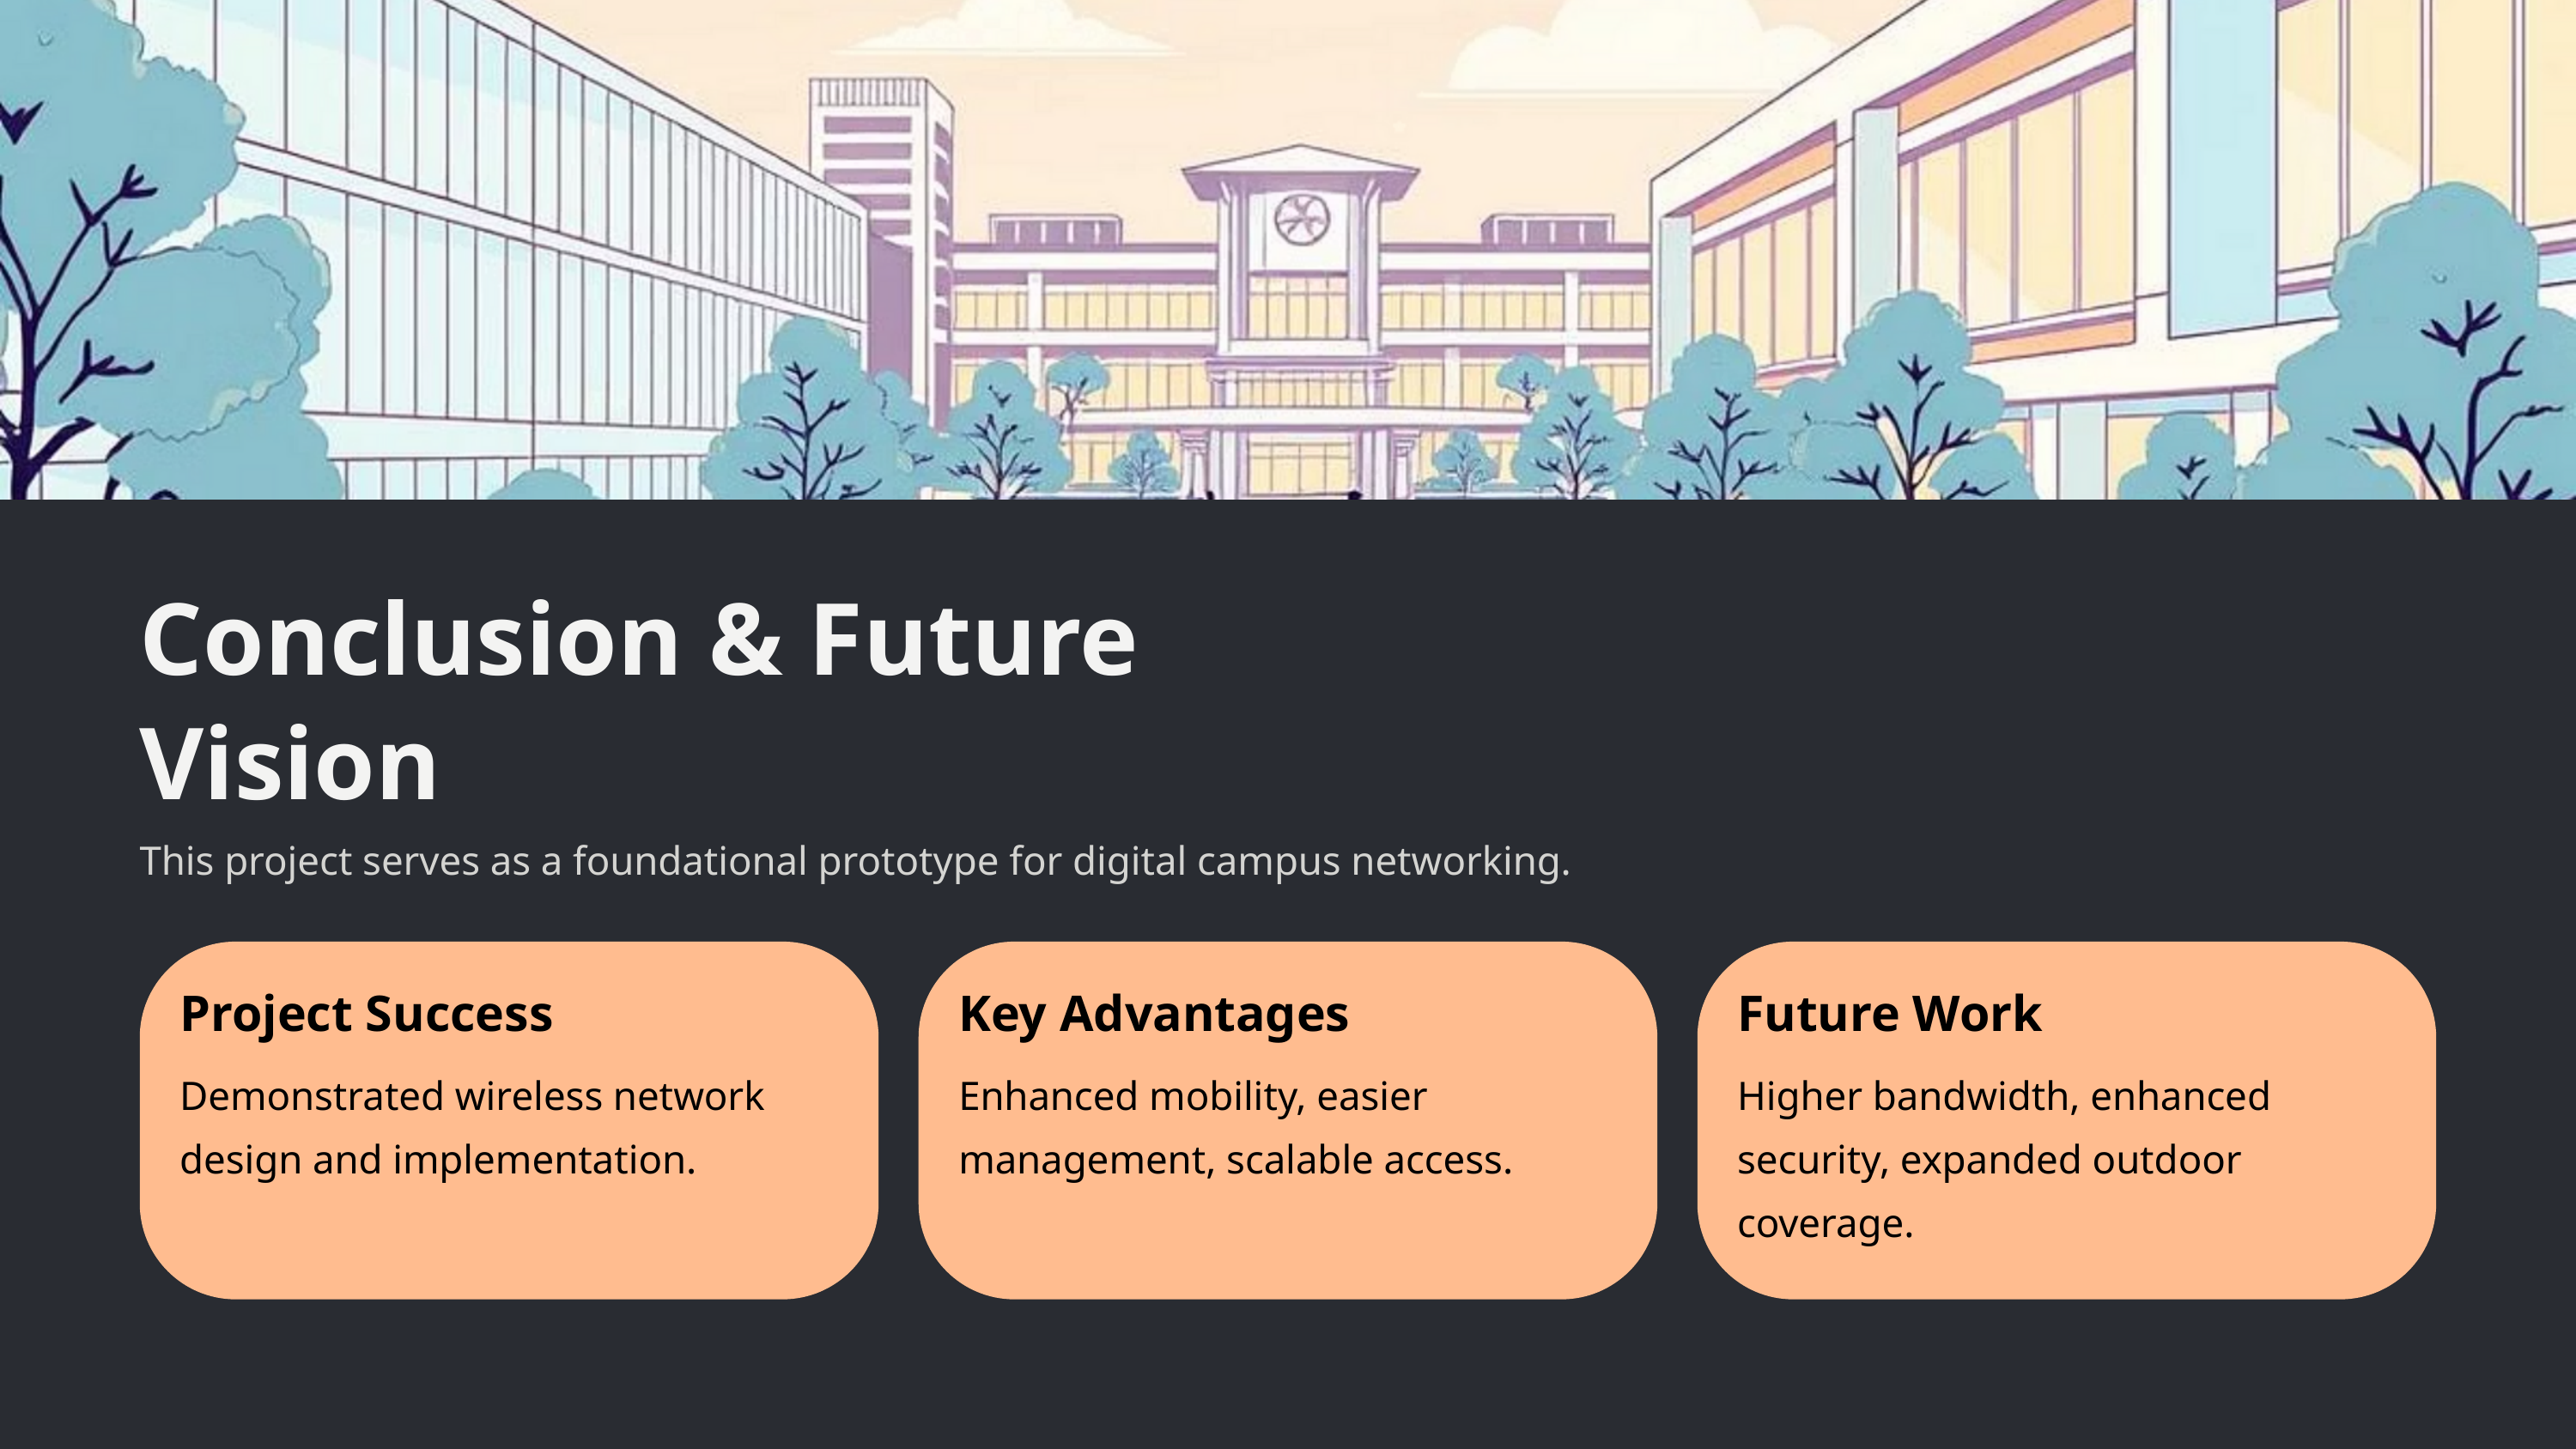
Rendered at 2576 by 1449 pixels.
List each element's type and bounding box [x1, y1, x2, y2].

text_box [0, 509, 2576, 1449]
text_box [0, 0, 2576, 500]
text_box [139, 941, 879, 1300]
text_box [1697, 941, 2437, 1300]
text_box [918, 941, 1658, 1300]
